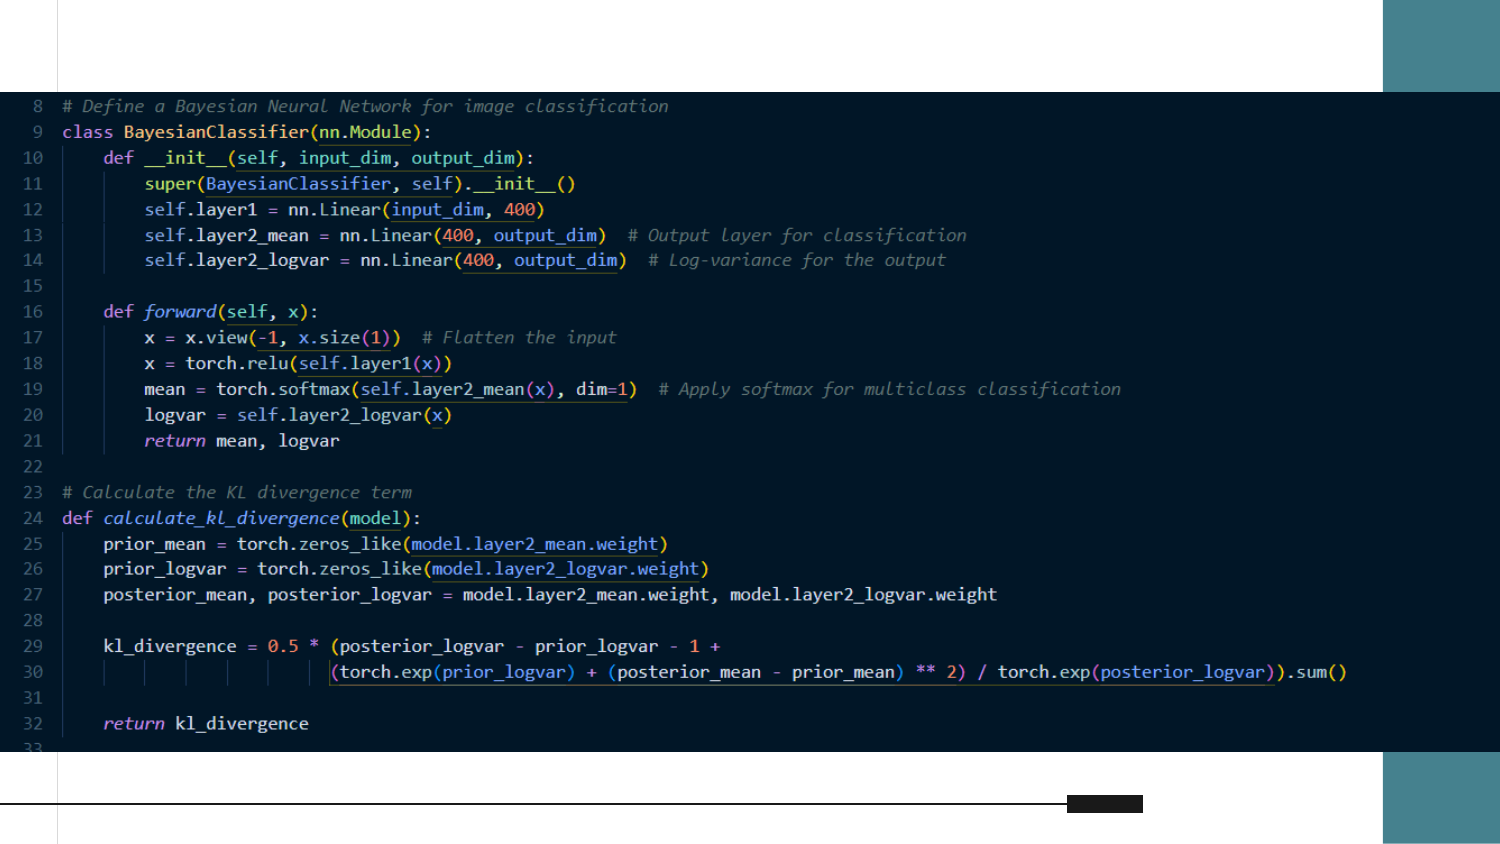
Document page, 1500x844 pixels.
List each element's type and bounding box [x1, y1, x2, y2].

picture [0, 92, 1500, 752]
